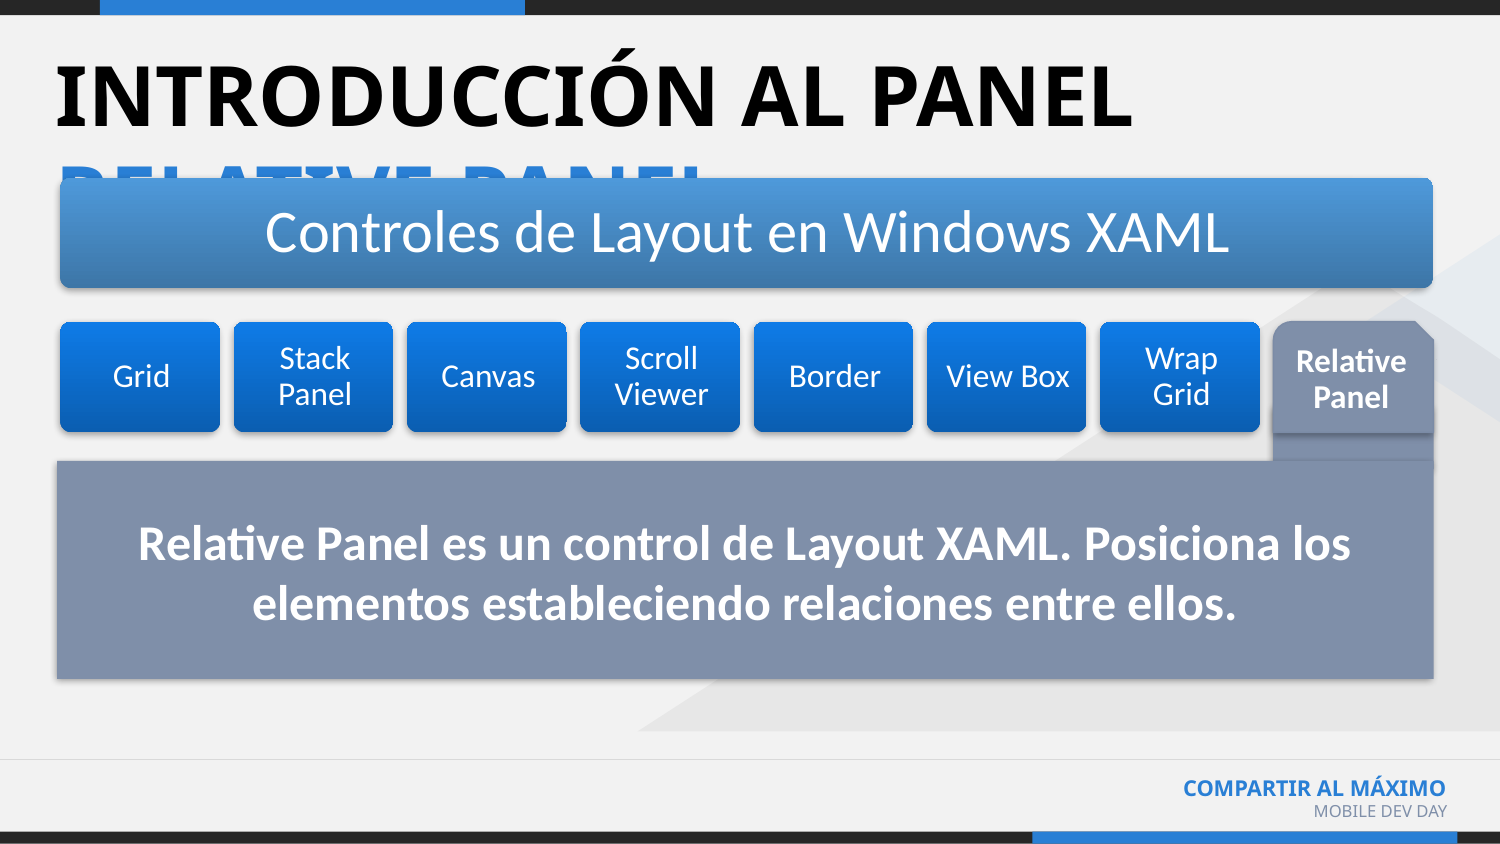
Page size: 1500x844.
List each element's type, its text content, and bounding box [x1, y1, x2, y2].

title INTRODUCCIÓN AL PANEL RELATIVE PANEL [33, 25, 1467, 147]
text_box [59, 177, 1435, 433]
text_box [56, 437, 1435, 680]
